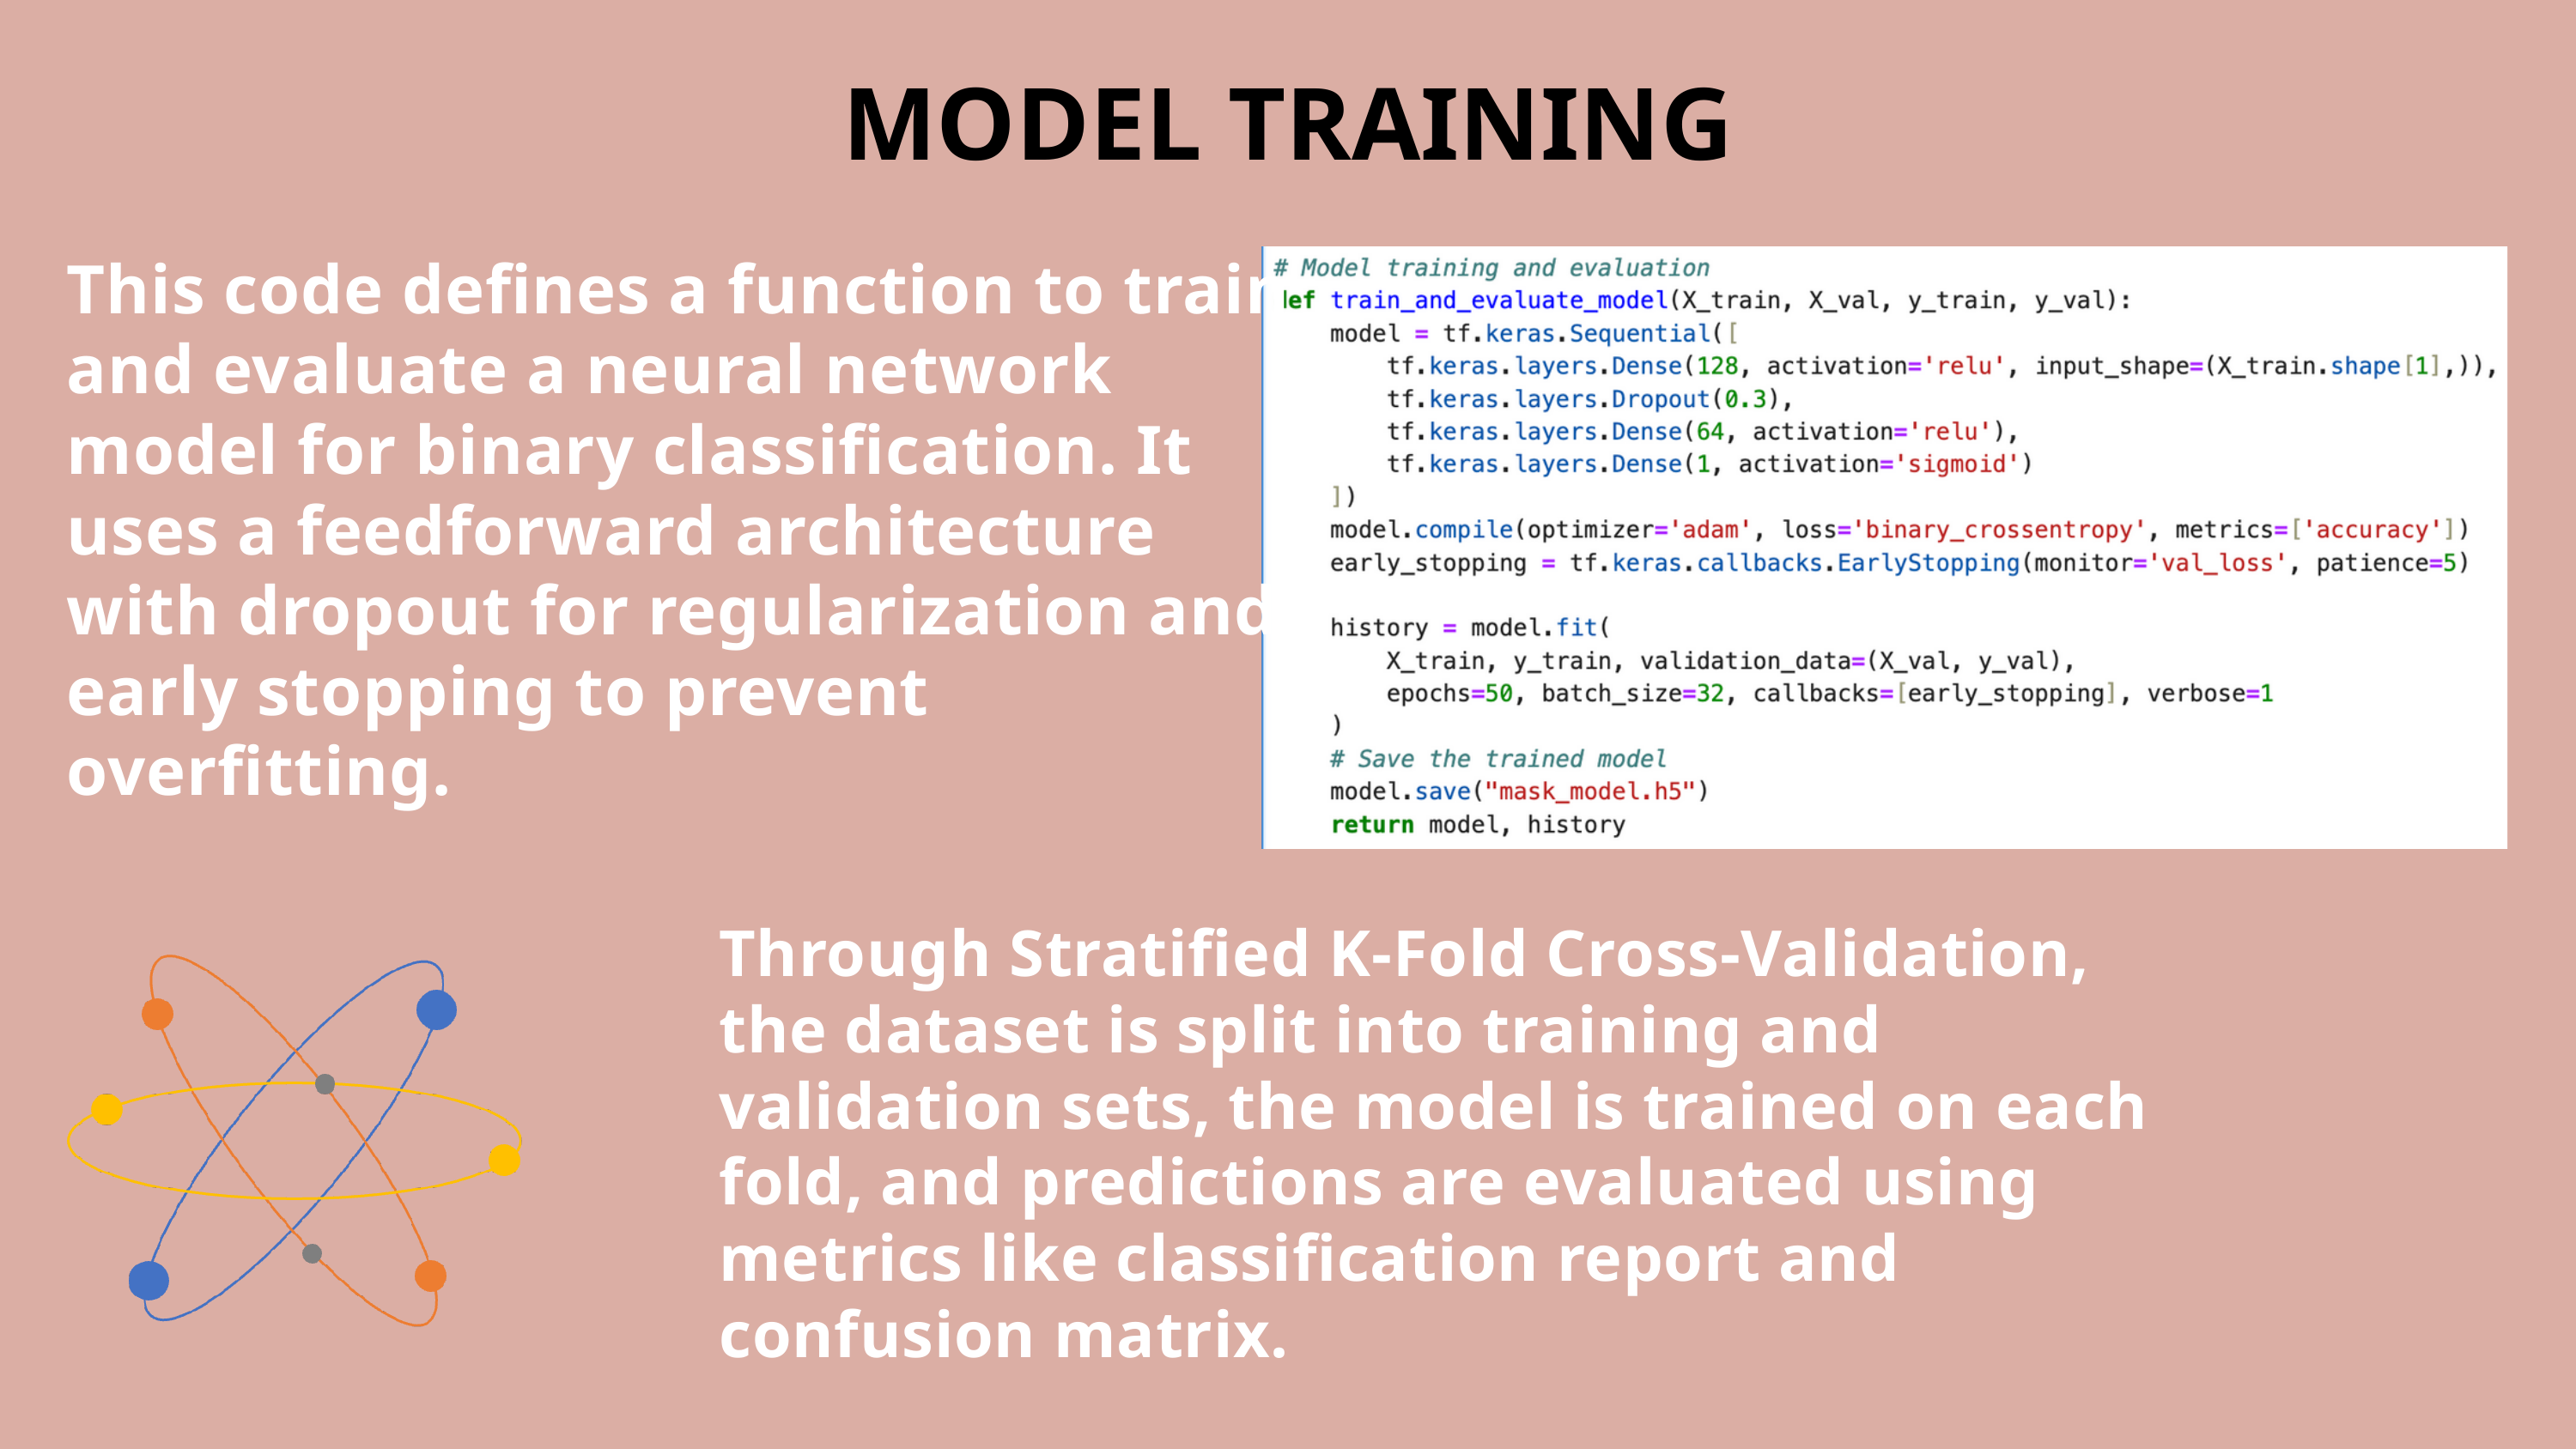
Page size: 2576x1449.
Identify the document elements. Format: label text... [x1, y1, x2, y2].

text_box [66, 955, 522, 1327]
text_box [1261, 246, 2508, 849]
text_box This code defines a function to train and evaluate a neural network model for binary classification. It uses a feedforward architecture with dropout for regularization and early stopping to prevent overfitting. [66, 246, 1311, 809]
text_box MODEL TRAINING [408, 60, 2168, 180]
text_box Through Stratified K-Fold Cross-Validation, the dataset is split into training and validation sets, the model is trained on each fold, and predictions are evaluated using metrics like classification report and confusion matrix. [719, 912, 2188, 1370]
